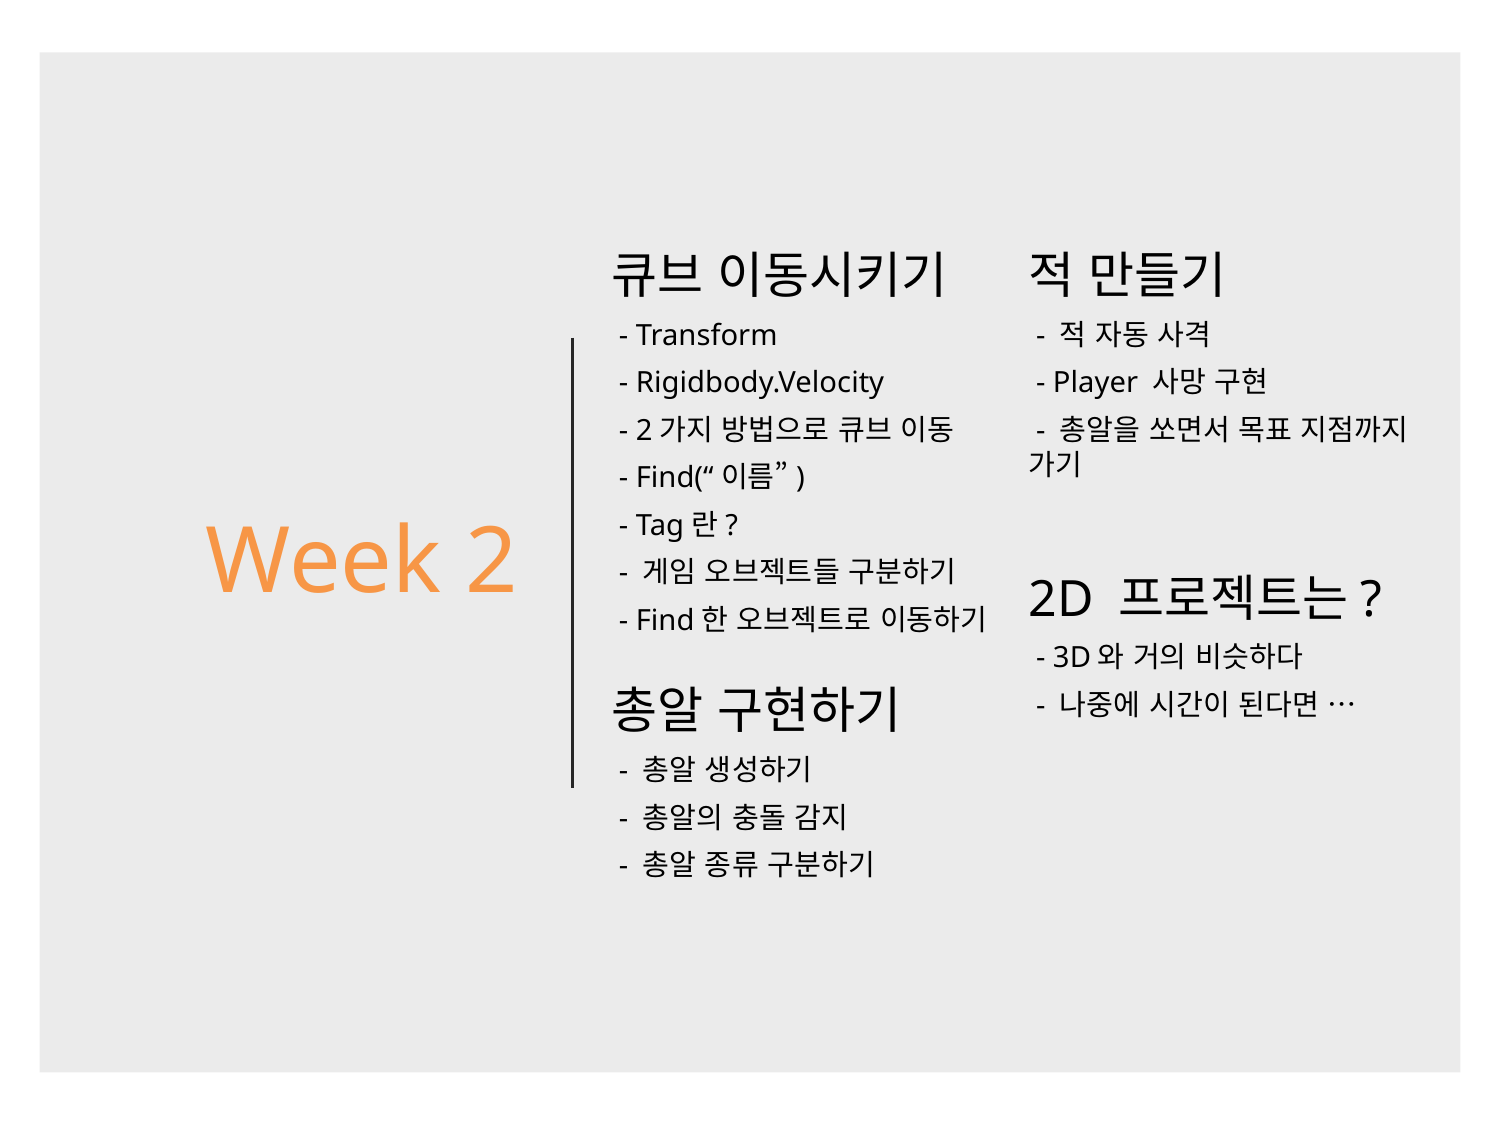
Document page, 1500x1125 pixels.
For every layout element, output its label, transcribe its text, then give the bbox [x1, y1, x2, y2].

text_box [37, 50, 1462, 1074]
text_box Week 2 [103, 158, 533, 967]
text_box 큐브 이동시키기 - Transform - Rigidbody.Velocity - 2가지 방법으로 큐브 이동 - Find(“이름”) - Tag란? - 게임 오브젝트들 구분하기 - Find한 오브젝트로 이동하기 총알 구현하기 - 총알 생성하기 - 총알의 충돌 감지 - 총알 종류 구분하기 적 만들기 - 적 자동 사격 - Player 사망 구현 - 총알을 쏘면서 목표 지점까지 가기 2D 프로젝트는? - 3D와 거의 비슷하다 - 나중에 시간이 된다면 … [596, 206, 1461, 919]
